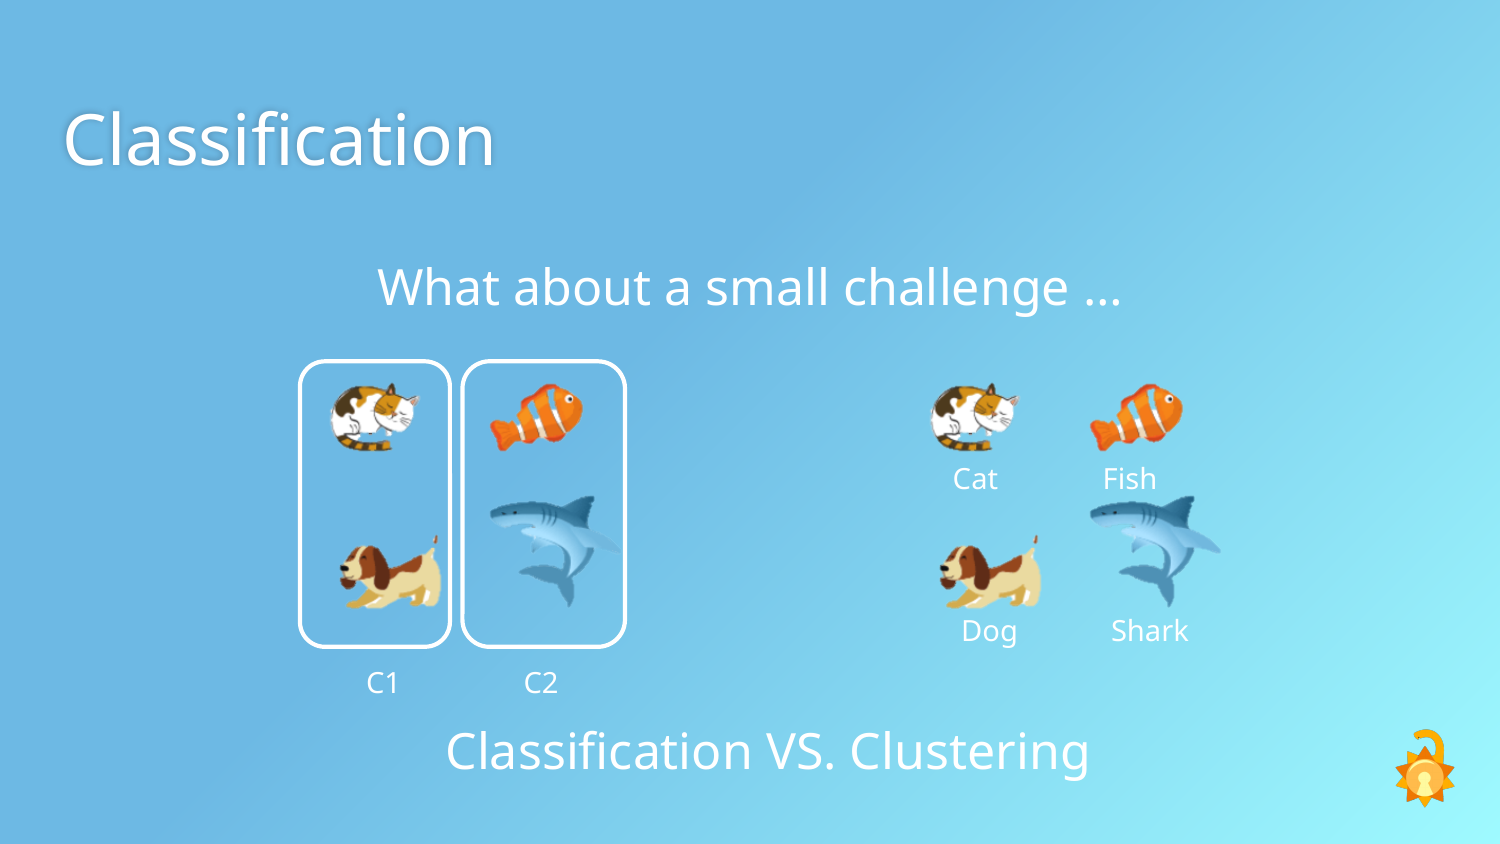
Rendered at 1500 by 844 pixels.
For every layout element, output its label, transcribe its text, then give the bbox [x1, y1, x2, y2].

text_box Classification VS. Clustering [437, 710, 1100, 811]
text_box C1 C2 [249, 659, 675, 710]
subtitle What about a small challenge … [0, 246, 1500, 335]
picture [262, 360, 648, 697]
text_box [842, 360, 1288, 697]
picture [1362, 709, 1488, 835]
title Classification [62, 0, 1500, 181]
